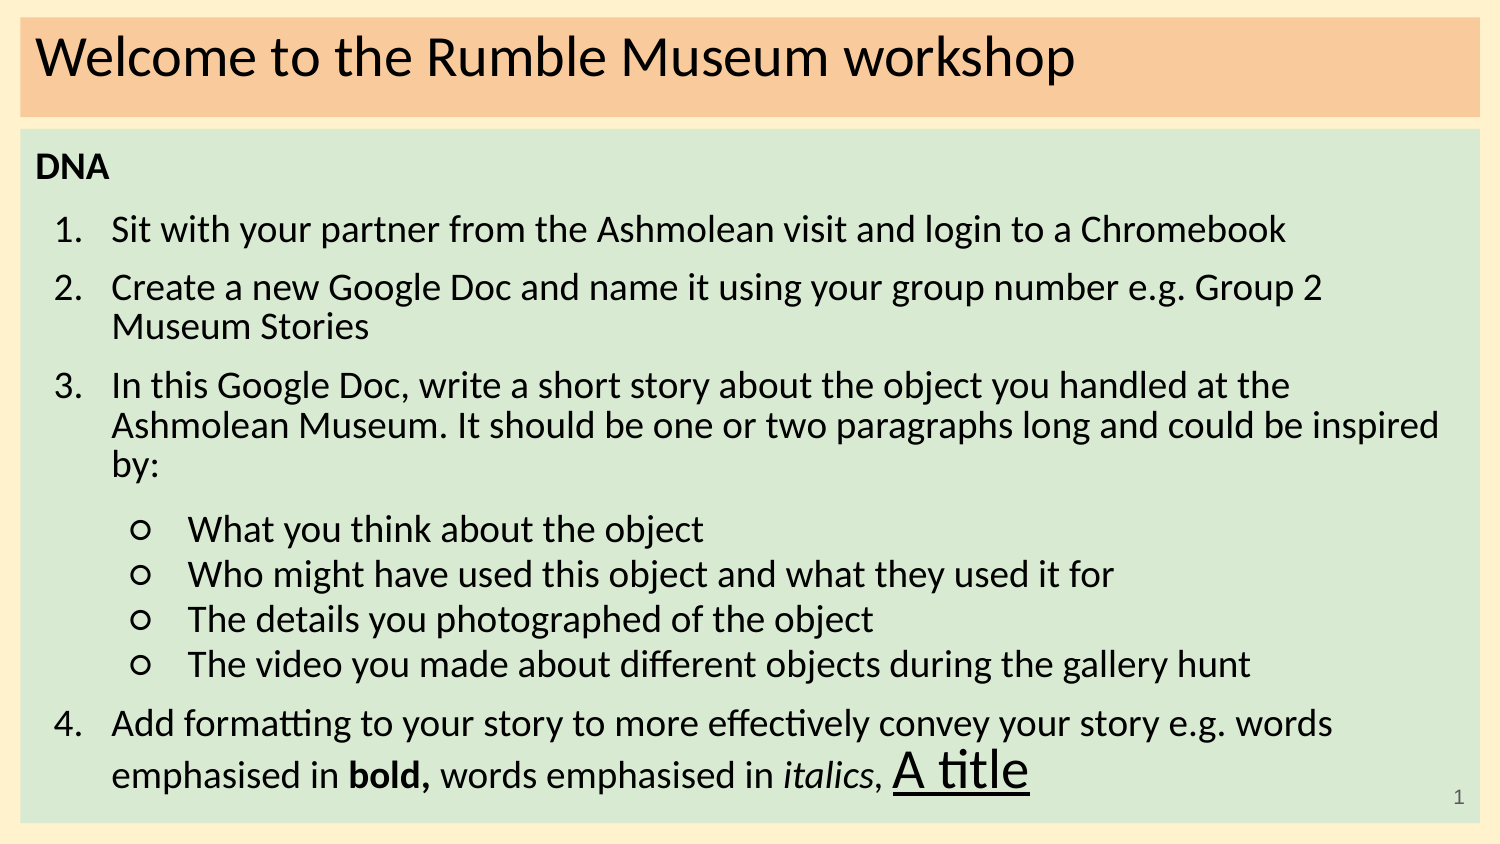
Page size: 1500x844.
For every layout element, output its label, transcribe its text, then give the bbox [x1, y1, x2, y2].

slide_number ‹#› [1389, 764, 1480, 830]
list DNA Sit with your partner from the Ashmolean visit and login to a Chromebook Create a new Google Doc and name it using your group number e.g. Group 2 Museum Stories In this Google Doc, write a short story about the object you handled at the Ashmolean Museum. It should be one or two paragraphs long and could be inspired by: What you think about the object Who might have used this object and what they used it for The details you photographed of the object The video you made about different objects during the gallery hunt Add formatting to your story to more effectively convey your story e.g. words emphasised in bold, words emphasised in italics, A title [20, 128, 1480, 824]
title Welcome to the Rumble Museum workshop [20, 17, 1480, 118]
